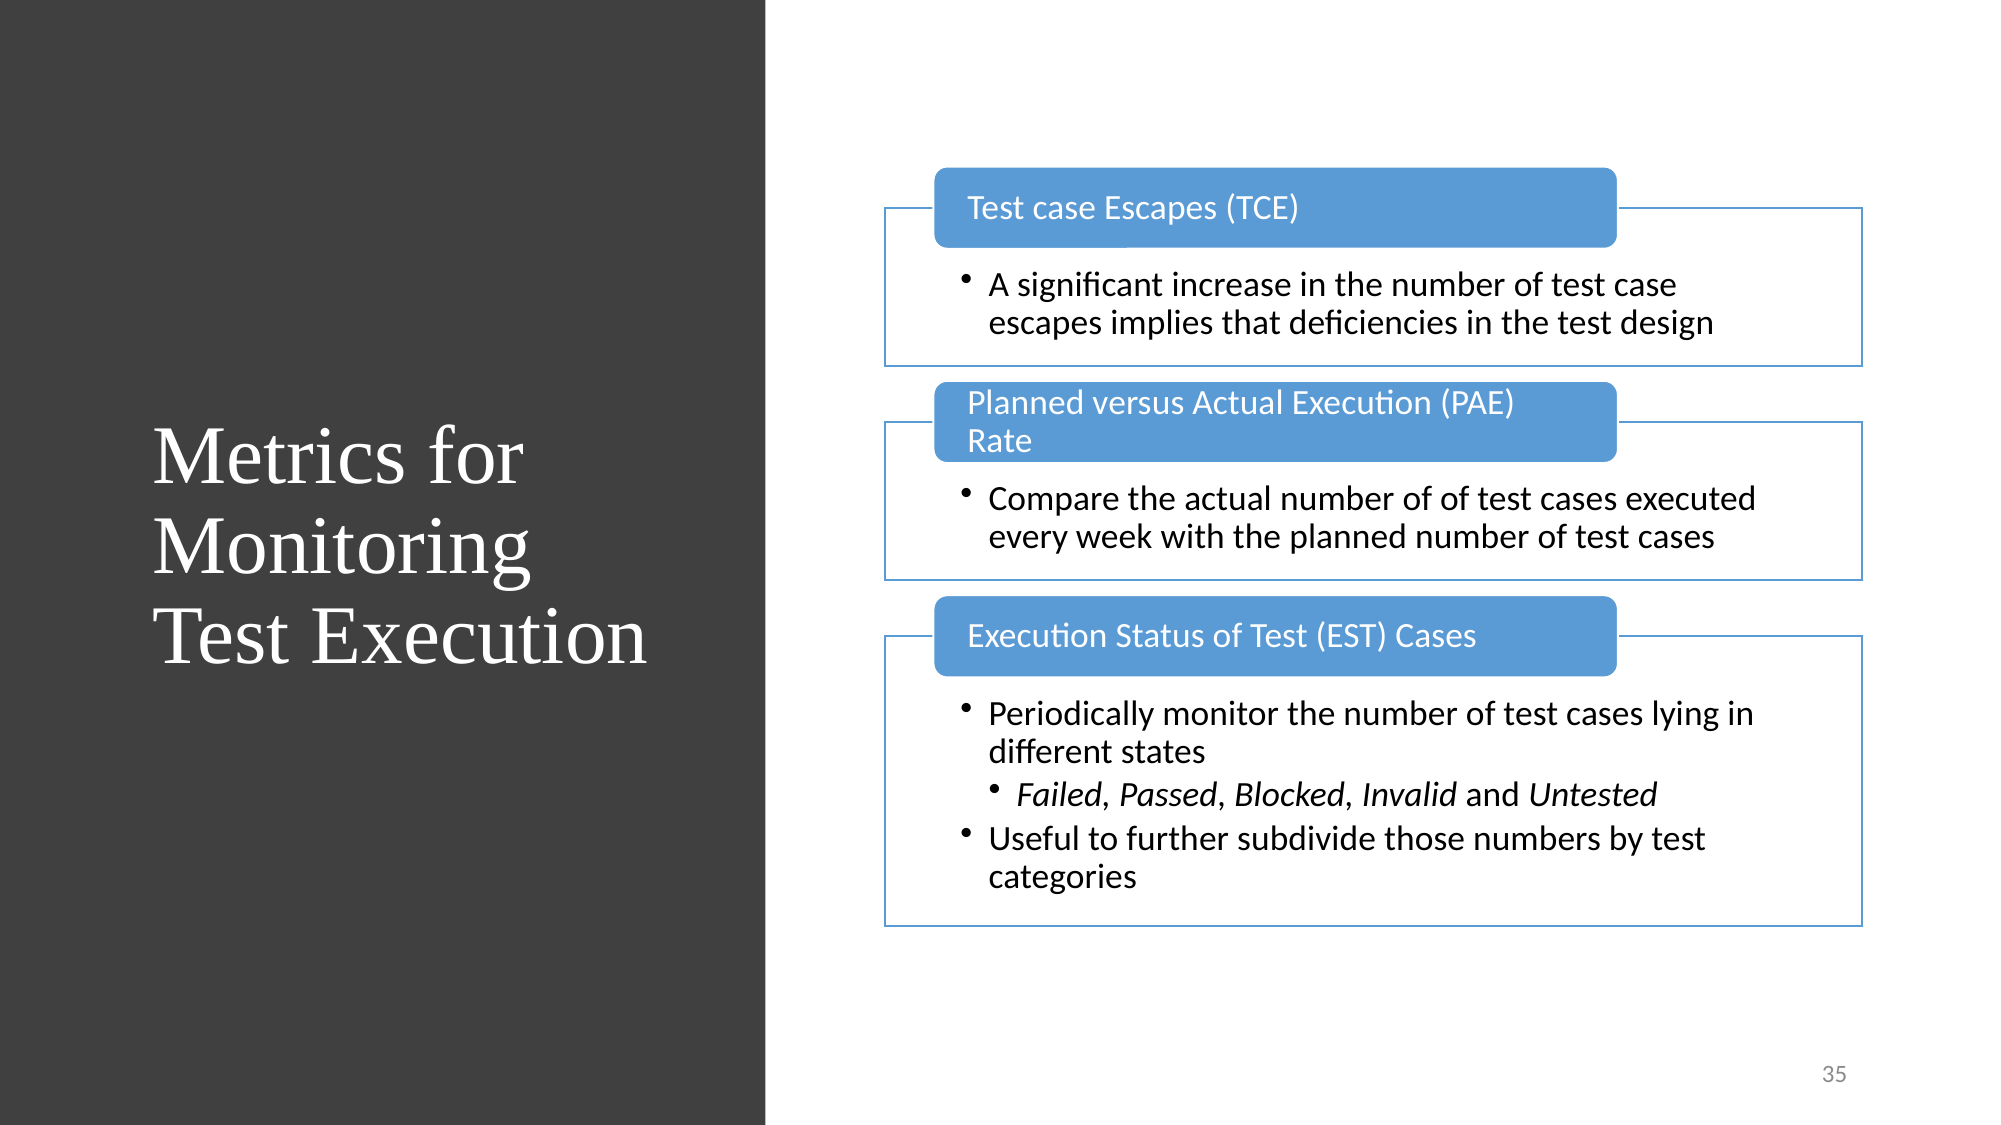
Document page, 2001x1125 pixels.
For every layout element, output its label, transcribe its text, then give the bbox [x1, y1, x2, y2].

text_box [0, 0, 766, 1125]
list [884, 102, 1863, 991]
slide_number 35 [1412, 1042, 1863, 1103]
title Metrics for Monitoring Test Execution [137, 102, 688, 991]
